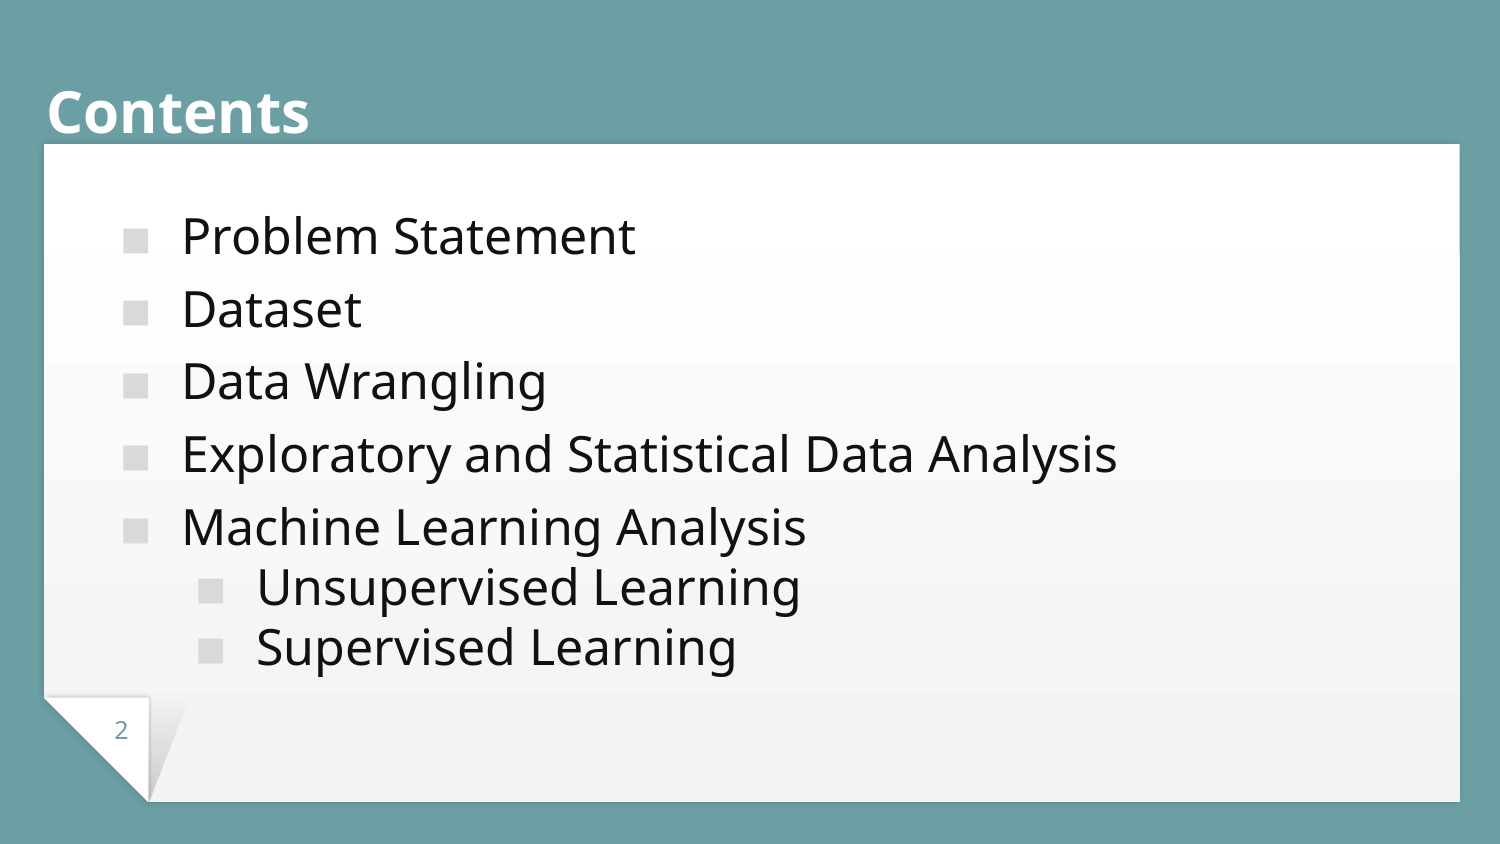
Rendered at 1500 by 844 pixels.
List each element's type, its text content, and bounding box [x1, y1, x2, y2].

title Contents [46, 58, 1425, 145]
list Problem Statement Dataset Data Wrangling Exploratory and Statistical Data Analysis Machine Learning Analysis Unsupervised Learning Supervised Learning [91, 189, 1411, 737]
slide_number 2 [83, 699, 160, 750]
